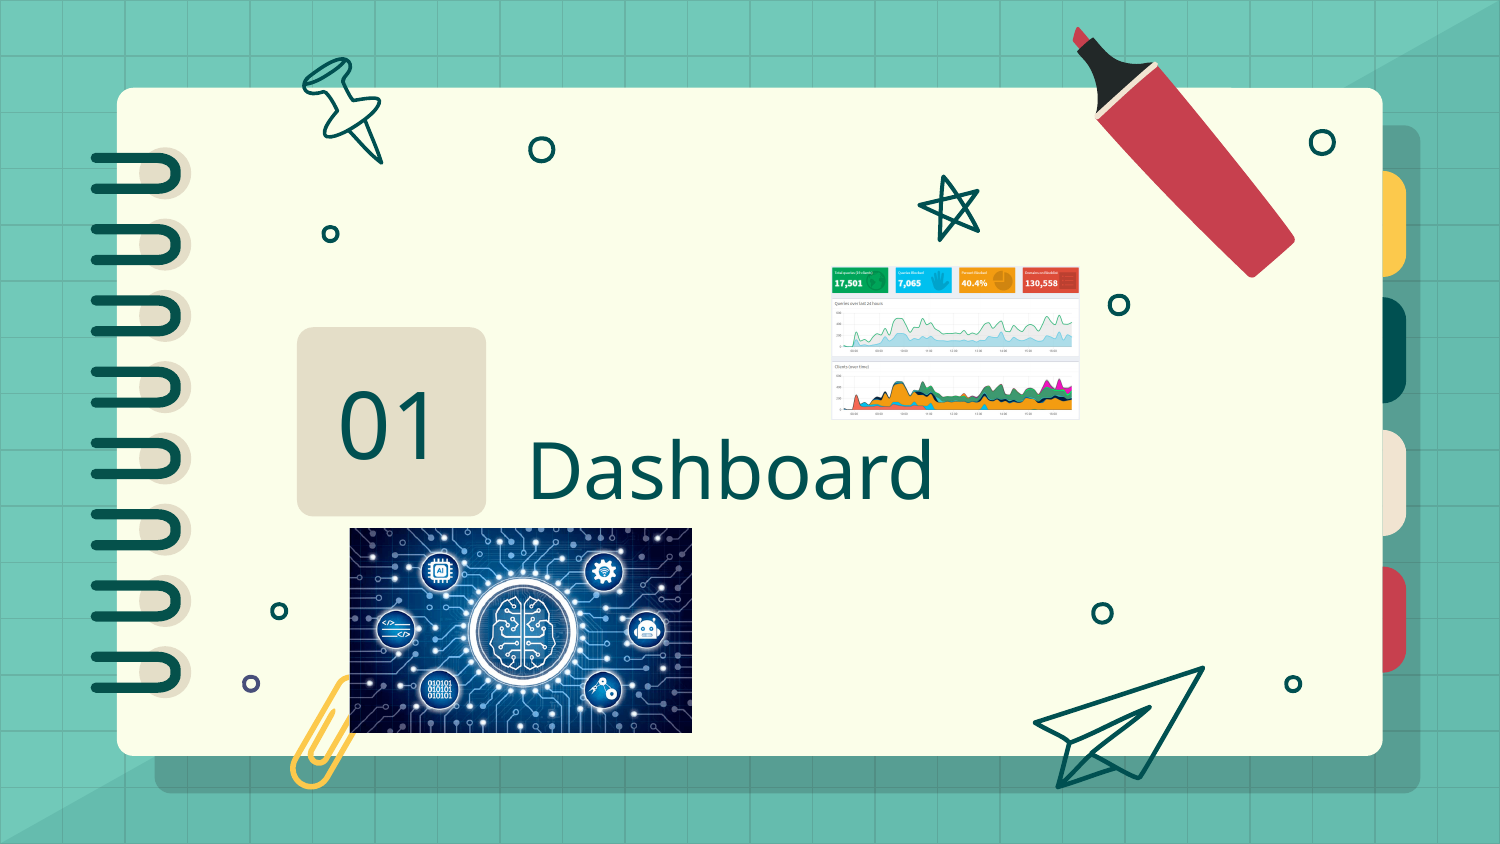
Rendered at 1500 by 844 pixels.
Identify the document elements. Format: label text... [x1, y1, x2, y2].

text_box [1072, 26, 1296, 278]
title 01 [297, 352, 487, 491]
text_box [242, 674, 261, 693]
text_box [1091, 602, 1114, 625]
picture [349, 527, 692, 733]
title Dashboard [511, 308, 1257, 531]
picture [831, 266, 1080, 420]
text_box [1107, 293, 1131, 317]
text_box [296, 327, 487, 517]
